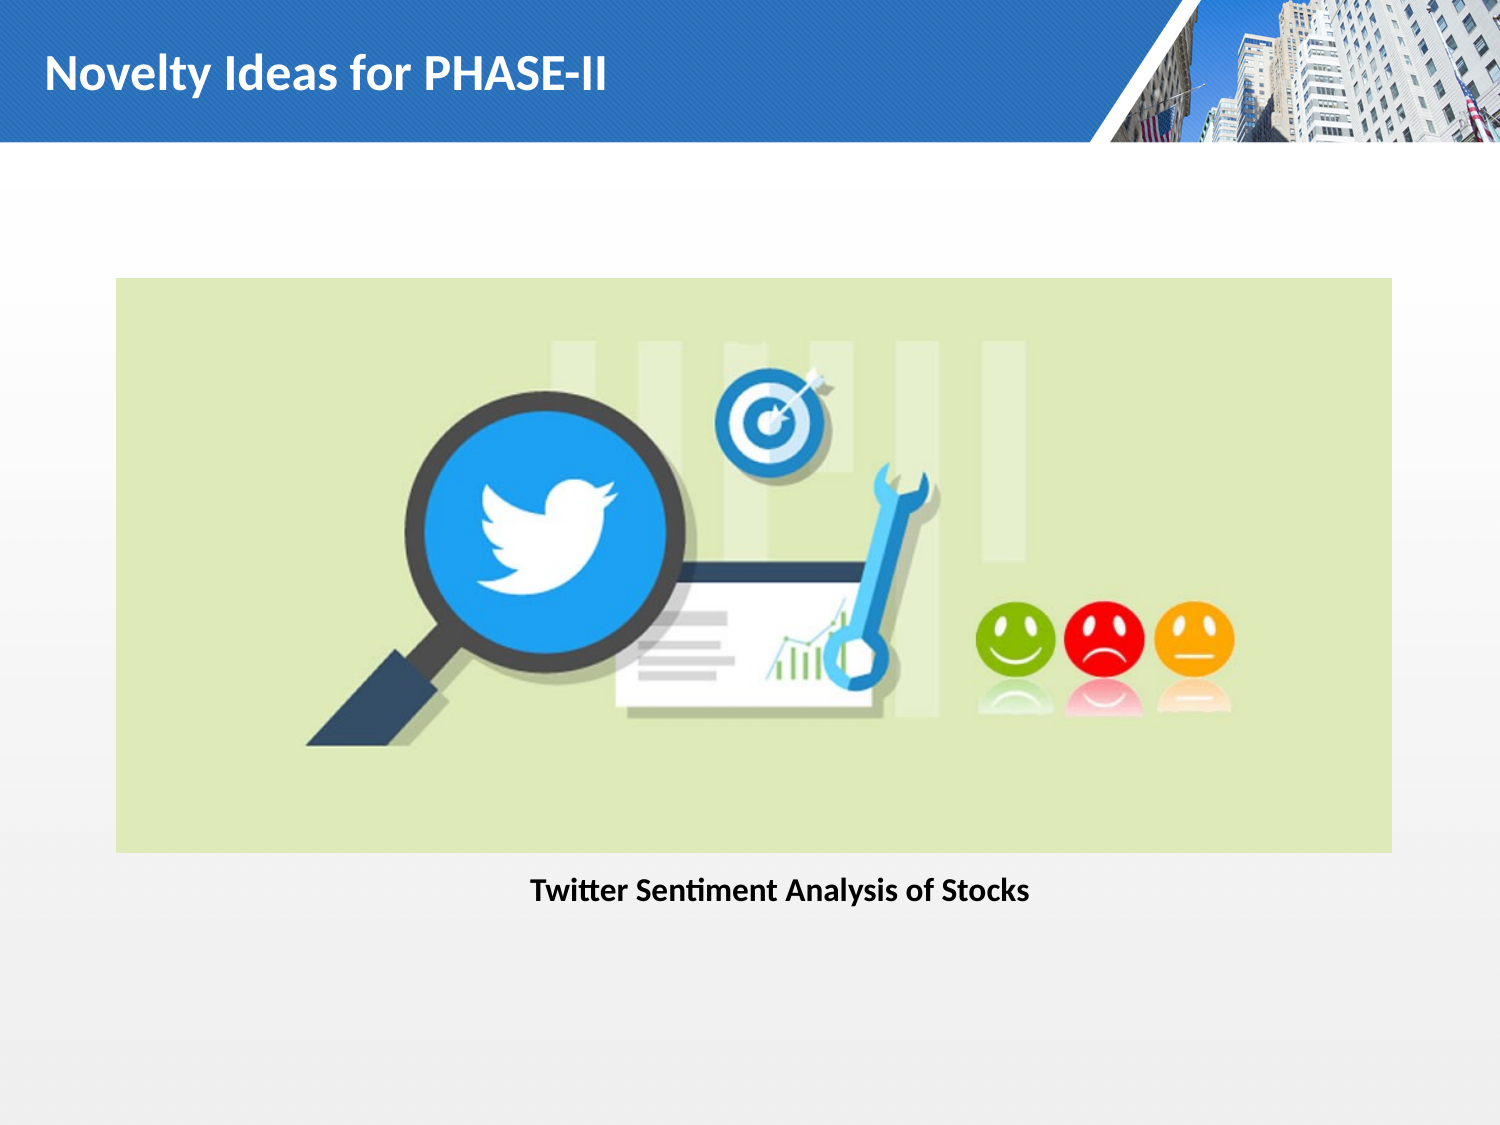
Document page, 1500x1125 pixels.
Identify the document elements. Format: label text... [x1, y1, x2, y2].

list Twitter Sentiment Analysis of Stocks [64, 208, 1444, 1045]
picture [0, 0, 1500, 1125]
title Novelty Ideas for PHASE-II [29, 4, 1287, 135]
